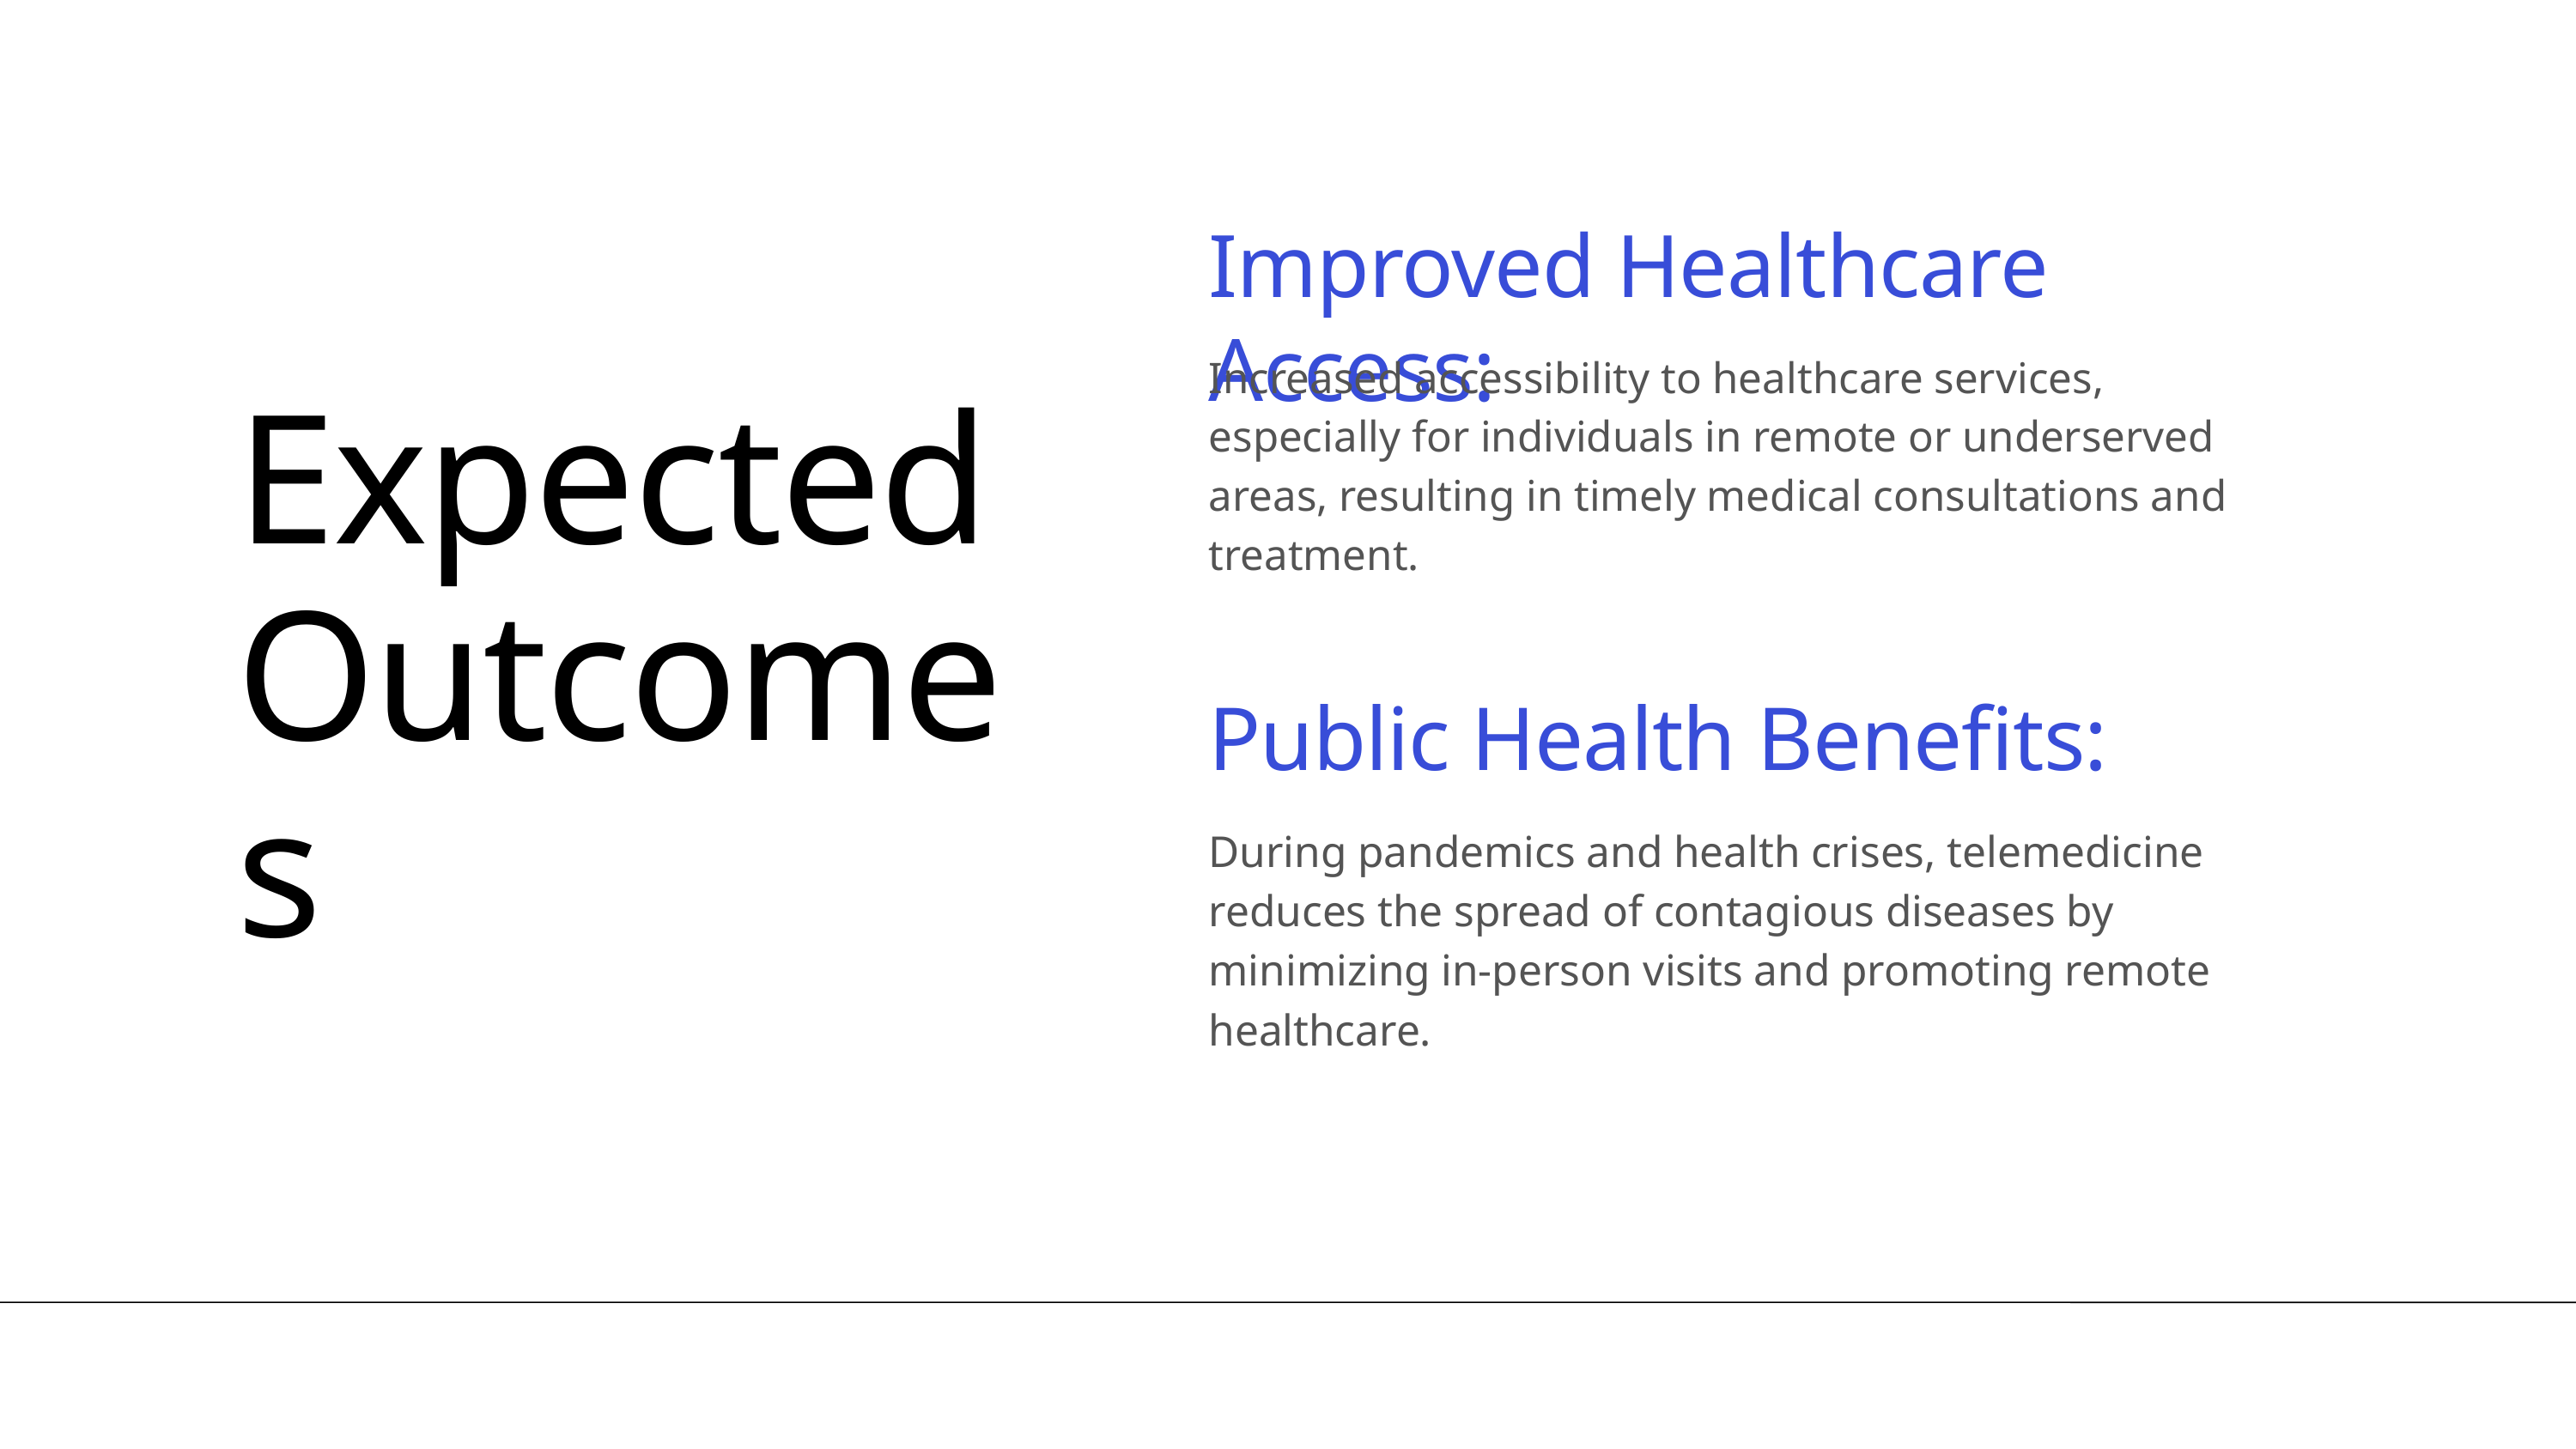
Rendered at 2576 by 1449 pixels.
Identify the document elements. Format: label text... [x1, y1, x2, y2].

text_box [1208, 212, 2287, 576]
text_box Expected Outcomes [235, 382, 1068, 973]
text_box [1208, 684, 2295, 1051]
